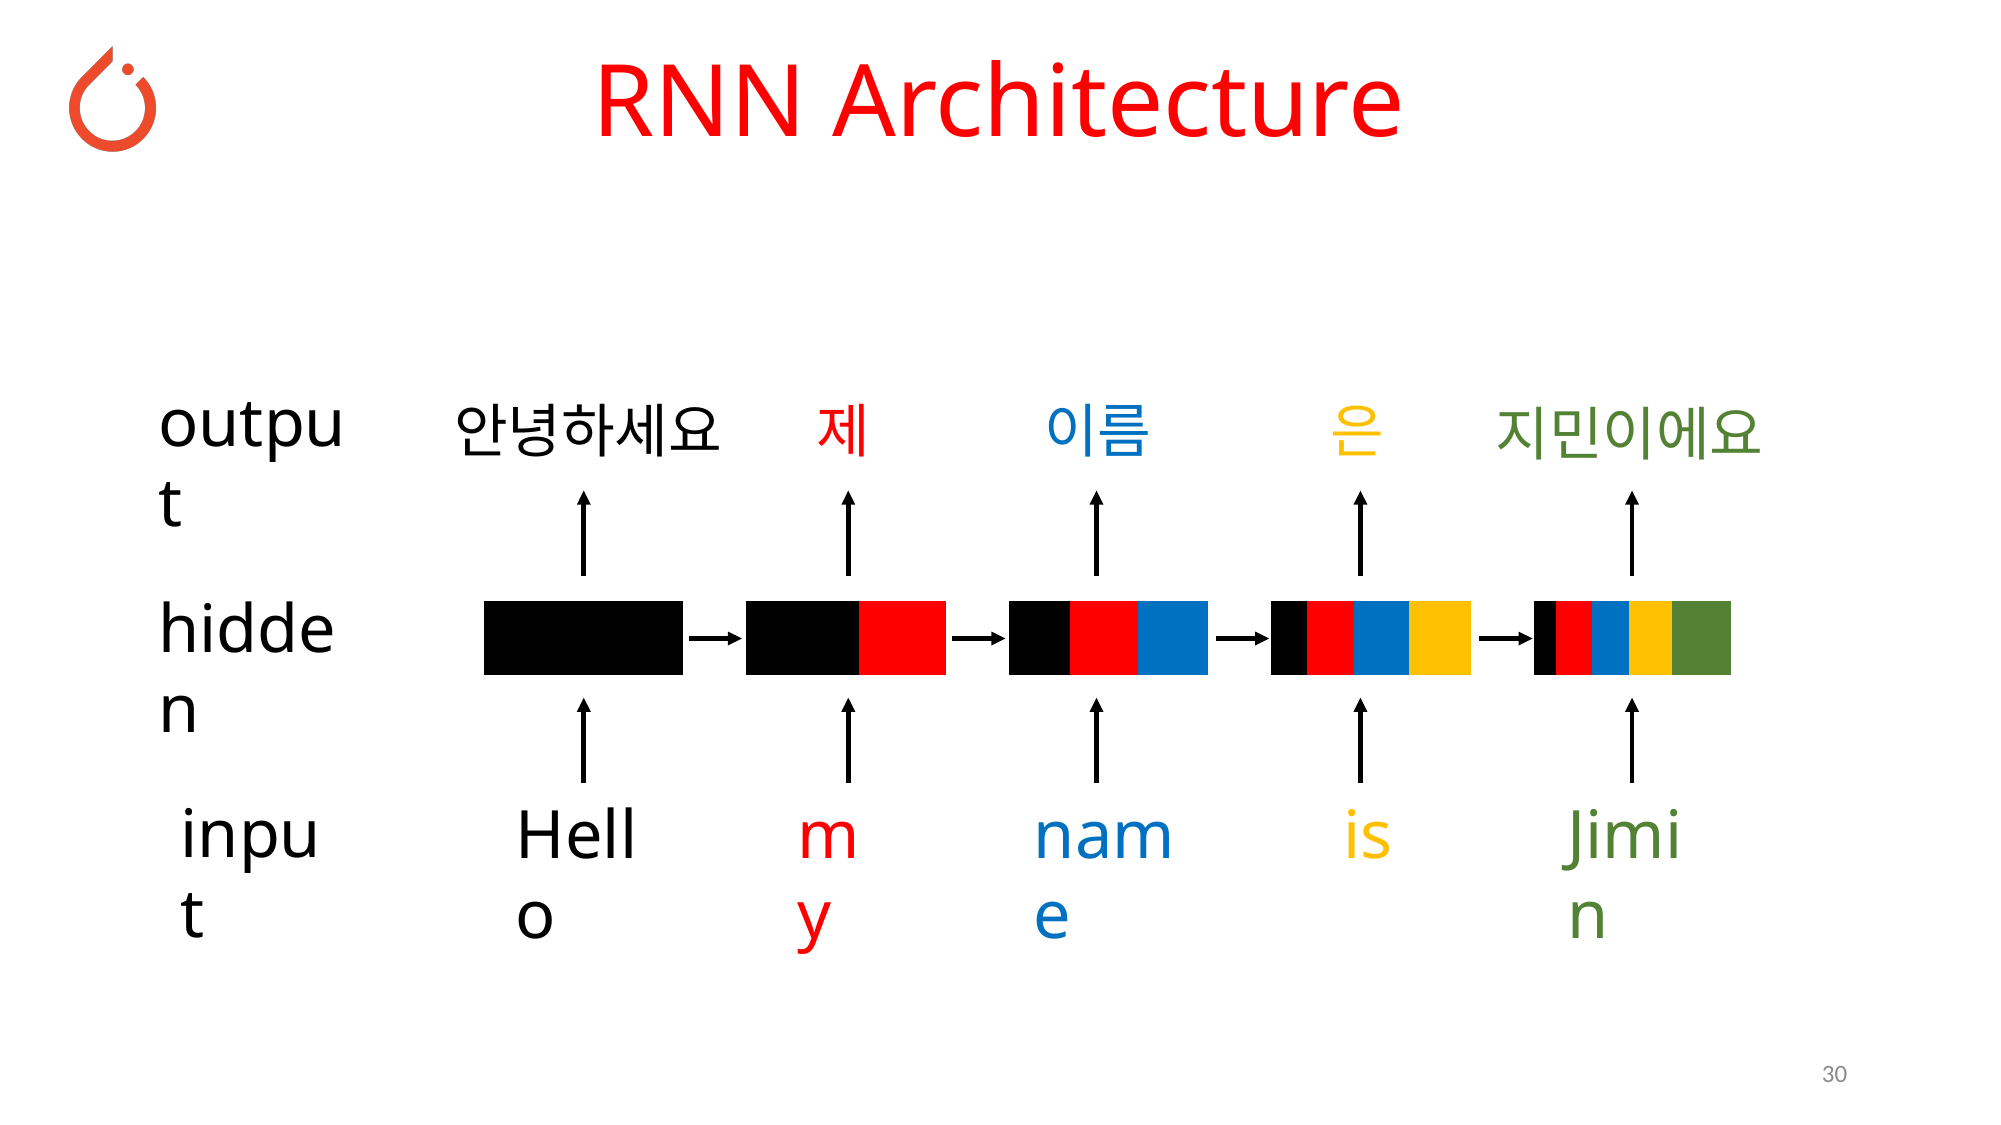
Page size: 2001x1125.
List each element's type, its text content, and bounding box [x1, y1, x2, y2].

text_box 안녕하세요 [425, 387, 751, 472]
text_box Hello [501, 784, 676, 960]
text_box 지민이에요 [1458, 389, 1801, 475]
text_box 이름 [988, 387, 1208, 472]
text_box 은 [1247, 387, 1467, 472]
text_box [1272, 601, 1470, 675]
text_box is [1328, 784, 1413, 880]
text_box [747, 601, 945, 675]
picture [69, 46, 156, 152]
text_box RNN Architecture [136, 3, 1862, 166]
text_box my [782, 784, 895, 960]
text_box output [143, 372, 370, 547]
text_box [1534, 601, 1731, 675]
slide_number 30 [1412, 1042, 1863, 1103]
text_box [1009, 601, 1208, 675]
text_box 제 [795, 387, 891, 472]
text_box Jimin [1552, 784, 1730, 960]
text_box input [165, 783, 340, 958]
text_box [484, 601, 683, 675]
text_box hidden [143, 578, 370, 753]
text_box name [1019, 784, 1217, 960]
